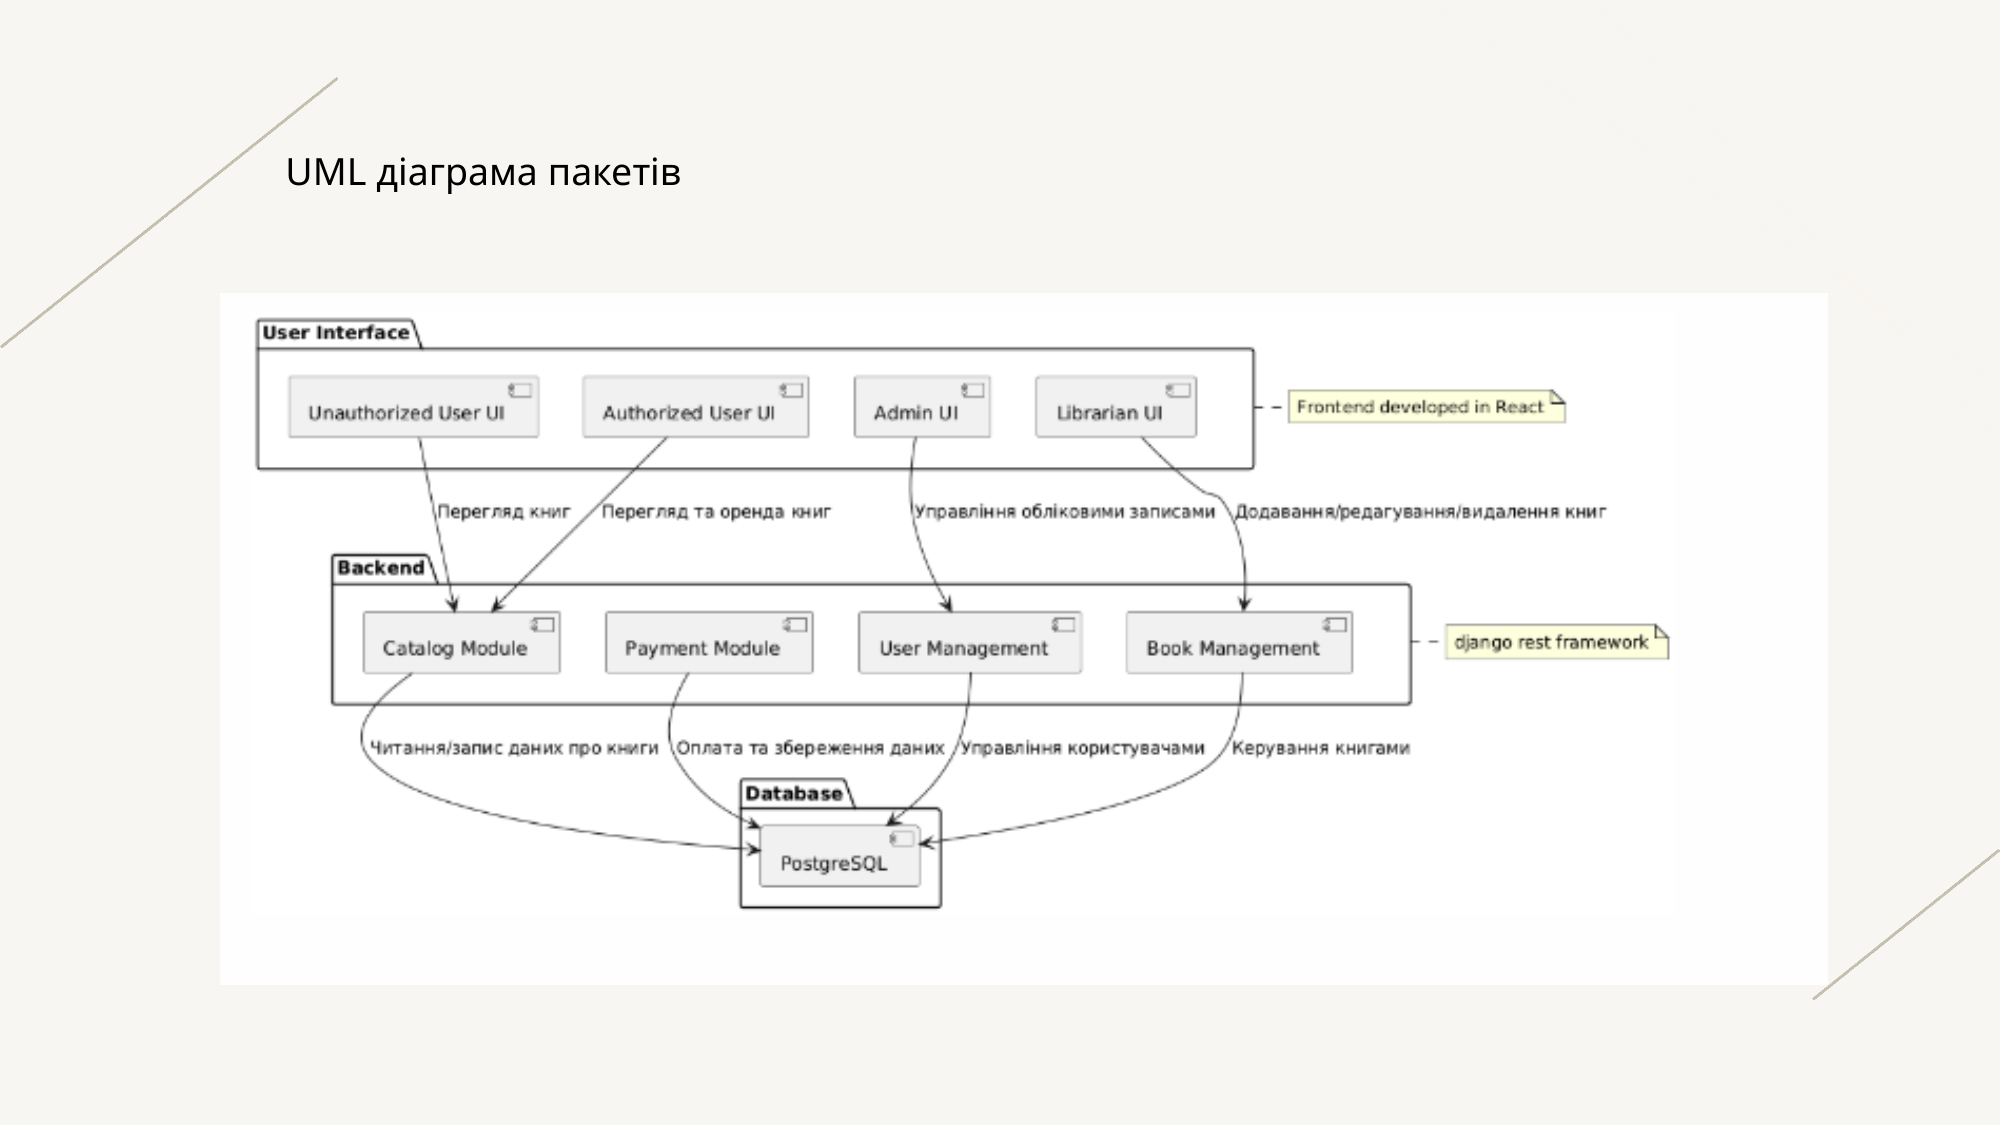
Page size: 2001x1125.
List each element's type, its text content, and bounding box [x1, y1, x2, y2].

picture [0, 77, 2000, 1000]
text_box UML діаграма пакетів [270, 140, 1150, 201]
